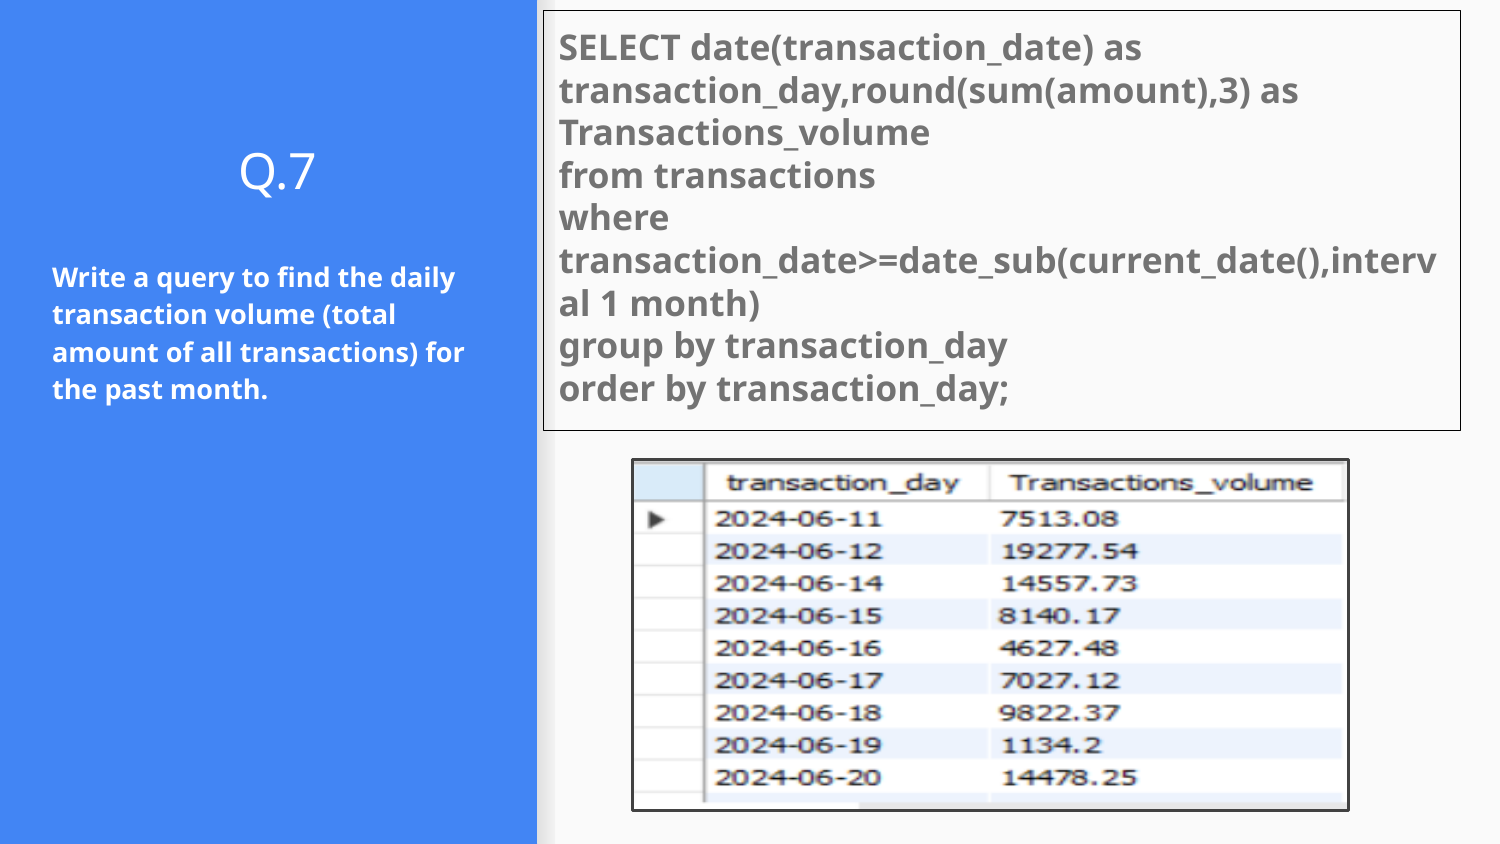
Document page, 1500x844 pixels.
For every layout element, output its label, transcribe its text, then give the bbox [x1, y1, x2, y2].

title Q.7 [160, 129, 396, 216]
picture [633, 460, 1348, 810]
list Write a query to find the daily transaction volume (total amount of all transactions) for the past month. [37, 240, 498, 446]
text_box SELECT date(transaction_date) as transaction_day,round(sum(amount),3) as Transactions_volume from transactions where transaction_date>=date_sub(current_date(),interval 1 month) group by transaction_day order by transaction_day; [543, 10, 1461, 431]
